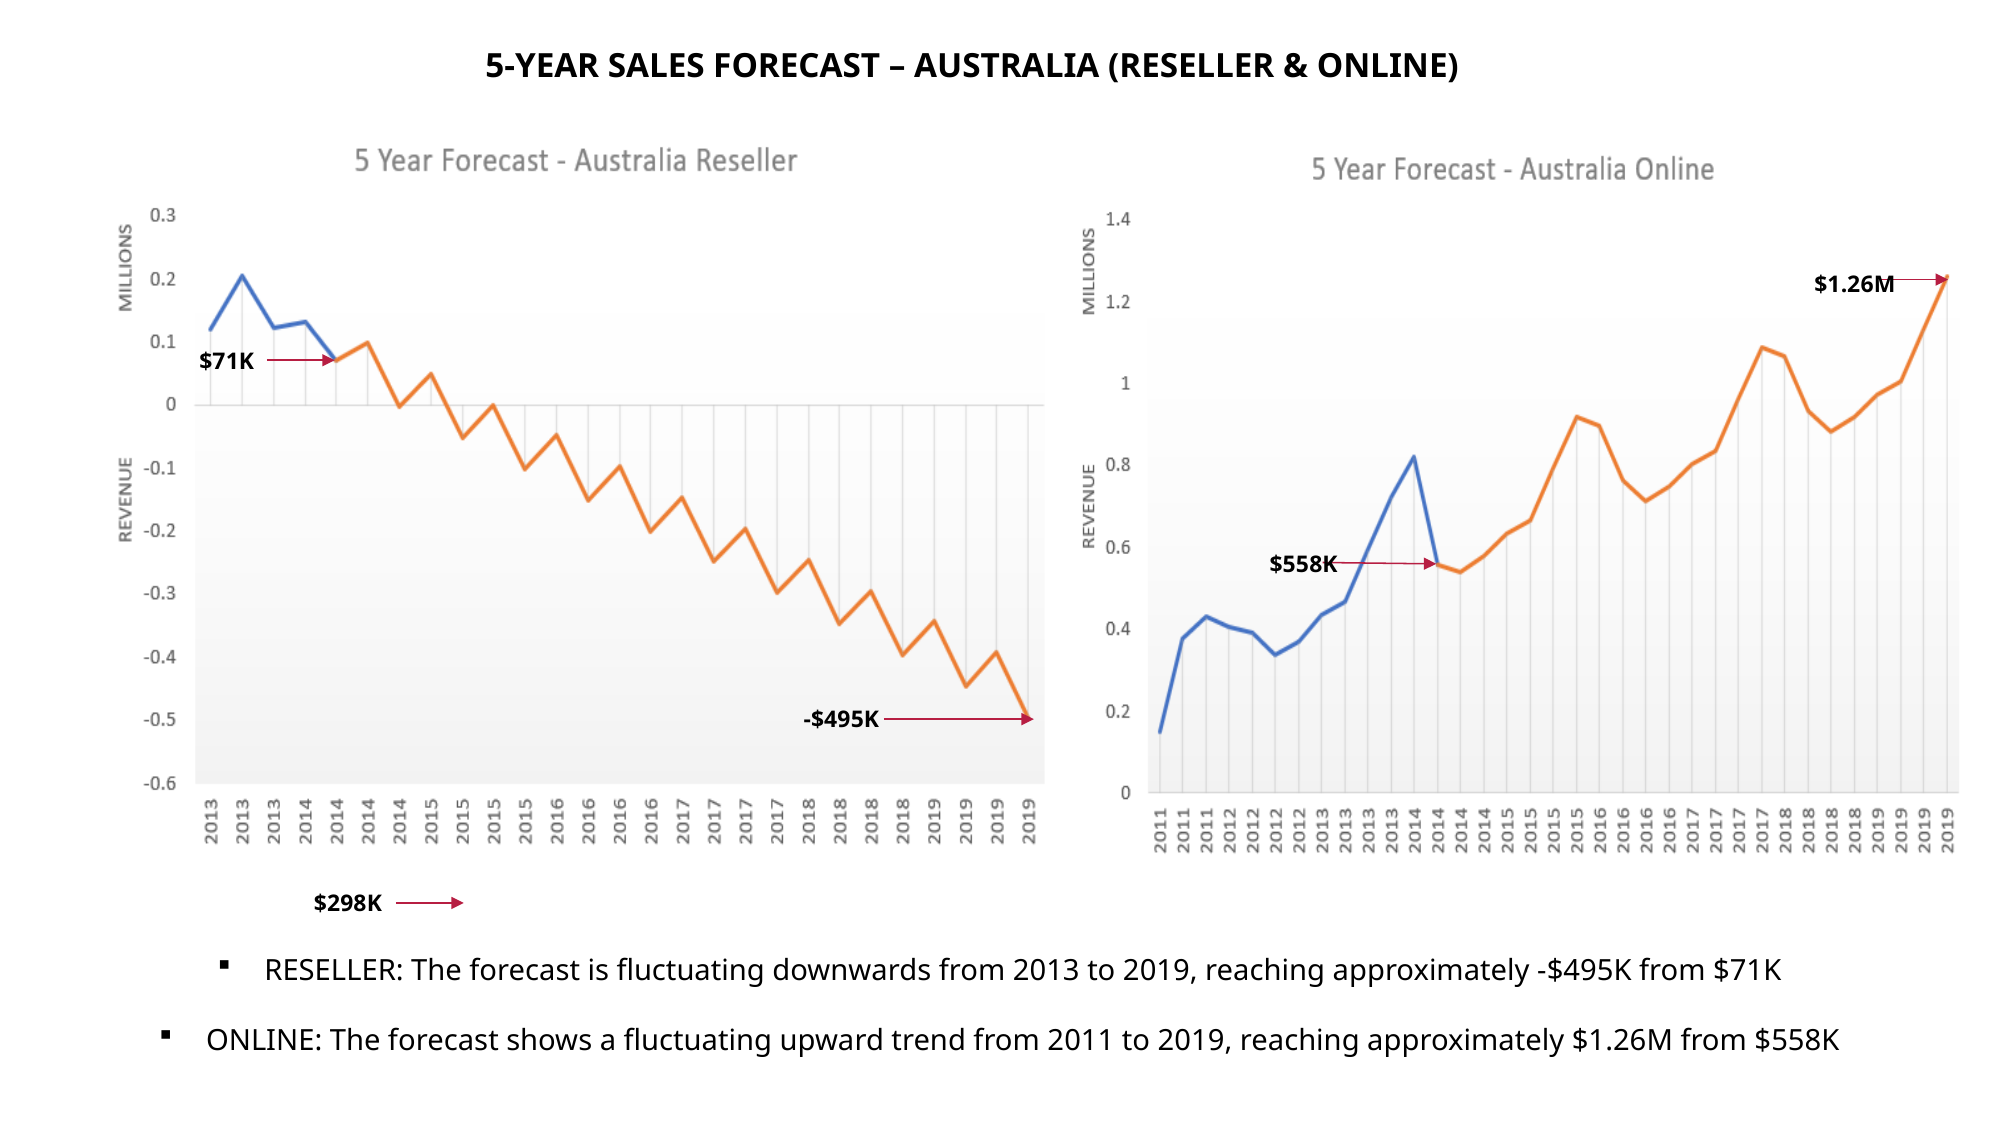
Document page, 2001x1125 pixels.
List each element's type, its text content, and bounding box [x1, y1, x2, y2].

text_box RESELLER: The forecast is fluctuating downwards from 2013 to 2019, reaching approximately -$495K from $71K ONLINE: The forecast shows a fluctuating upward trend from 2011 to 2019, reaching approximately $1.26M from $558K [85, 943, 1914, 1064]
text_box $298K [299, 881, 414, 924]
picture [99, 137, 1973, 863]
text_box 5-YEAR SALES FORECAST – AUSTRALIA (RESELLER & ONLINE) [51, 41, 1894, 98]
